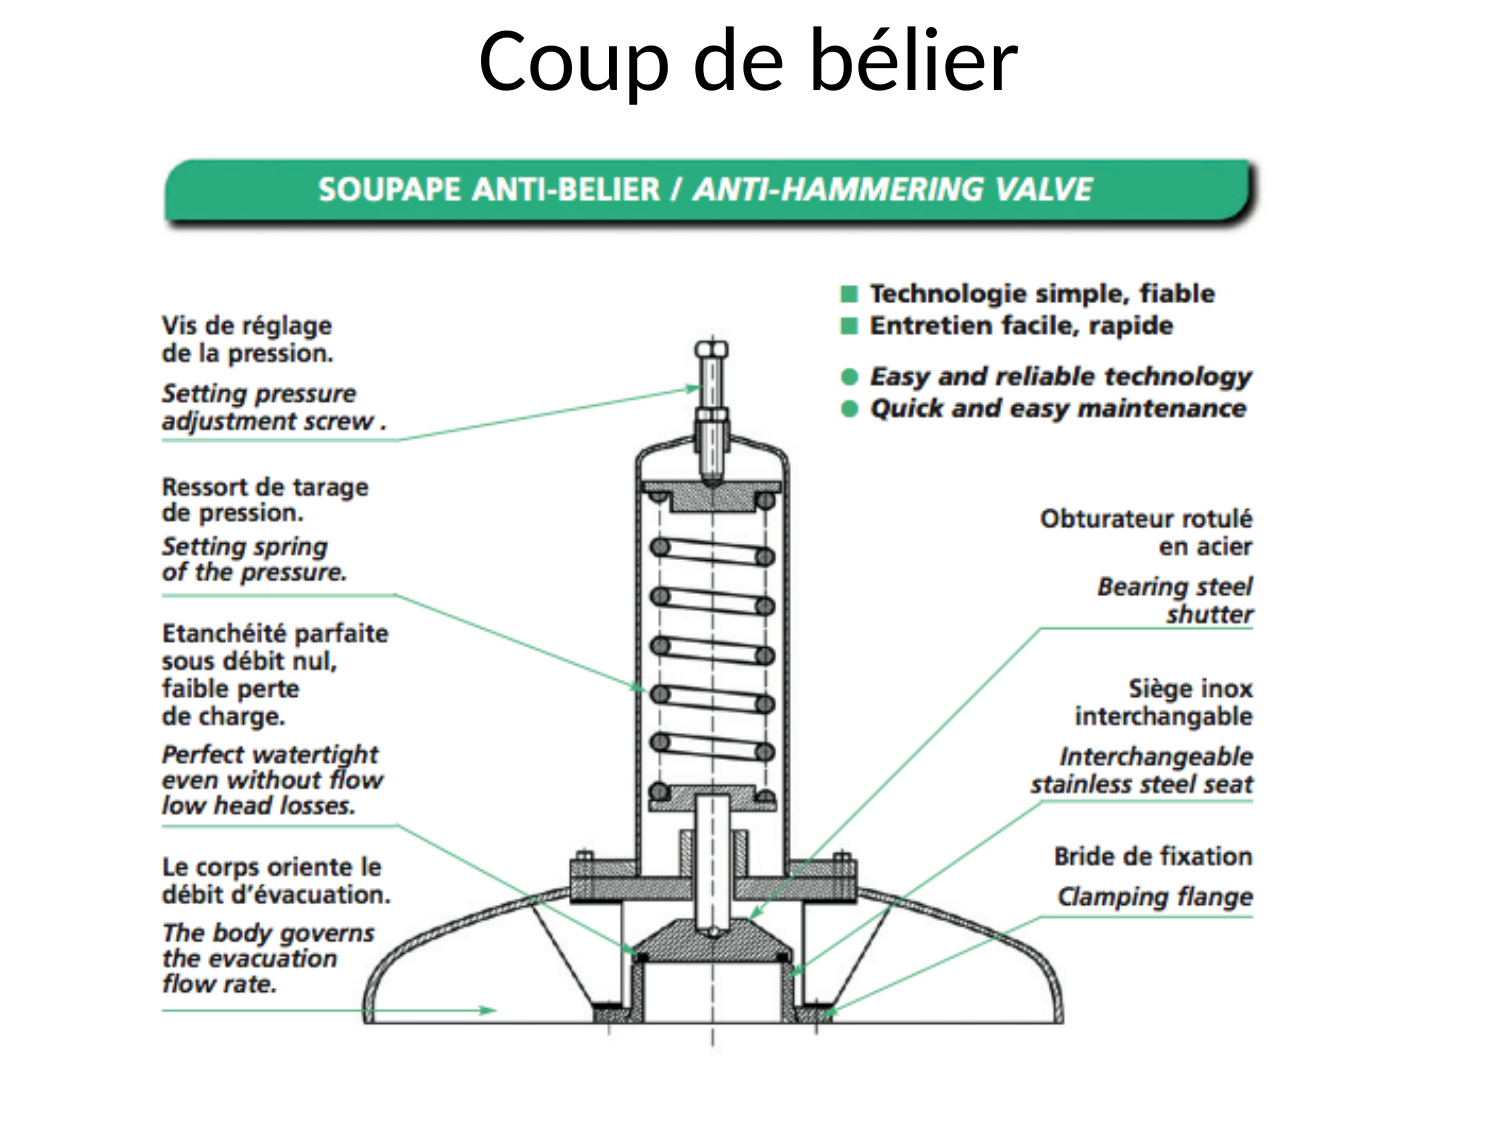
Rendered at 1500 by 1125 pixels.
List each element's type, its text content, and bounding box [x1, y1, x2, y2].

title Coup de bélier [75, 0, 1425, 148]
picture [88, 148, 1309, 1076]
